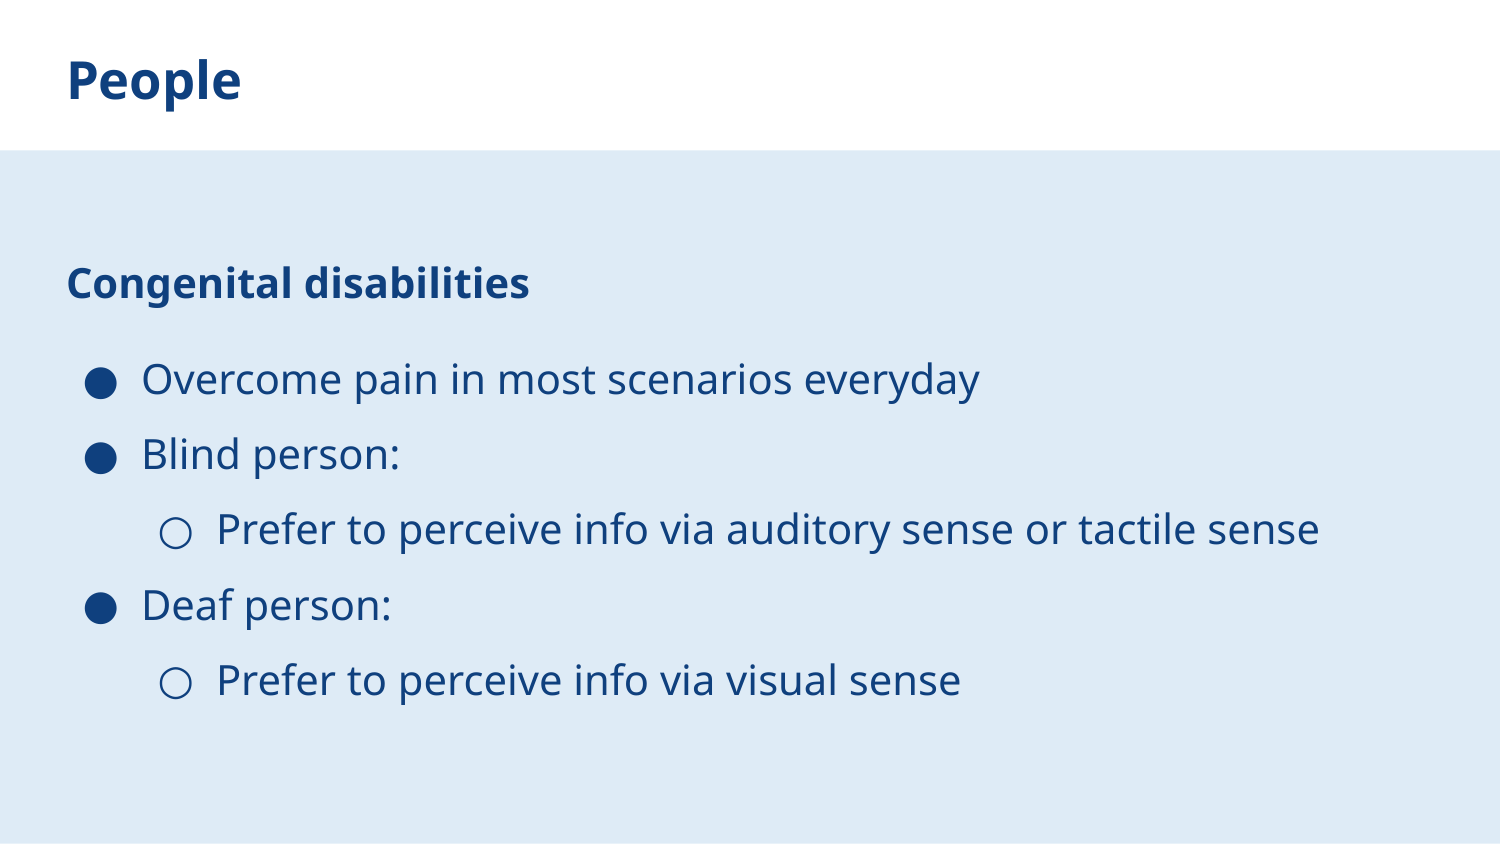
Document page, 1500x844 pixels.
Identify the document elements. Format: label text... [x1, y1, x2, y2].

text_box [0, 150, 1500, 844]
list Congenital disabilities Overcome pain in most scenarios everyday Blind person: Prefer to perceive info via auditory sense or tactile sense Deaf person: Prefer to perceive info via visual sense [51, 216, 1449, 778]
title People [51, 31, 1449, 126]
